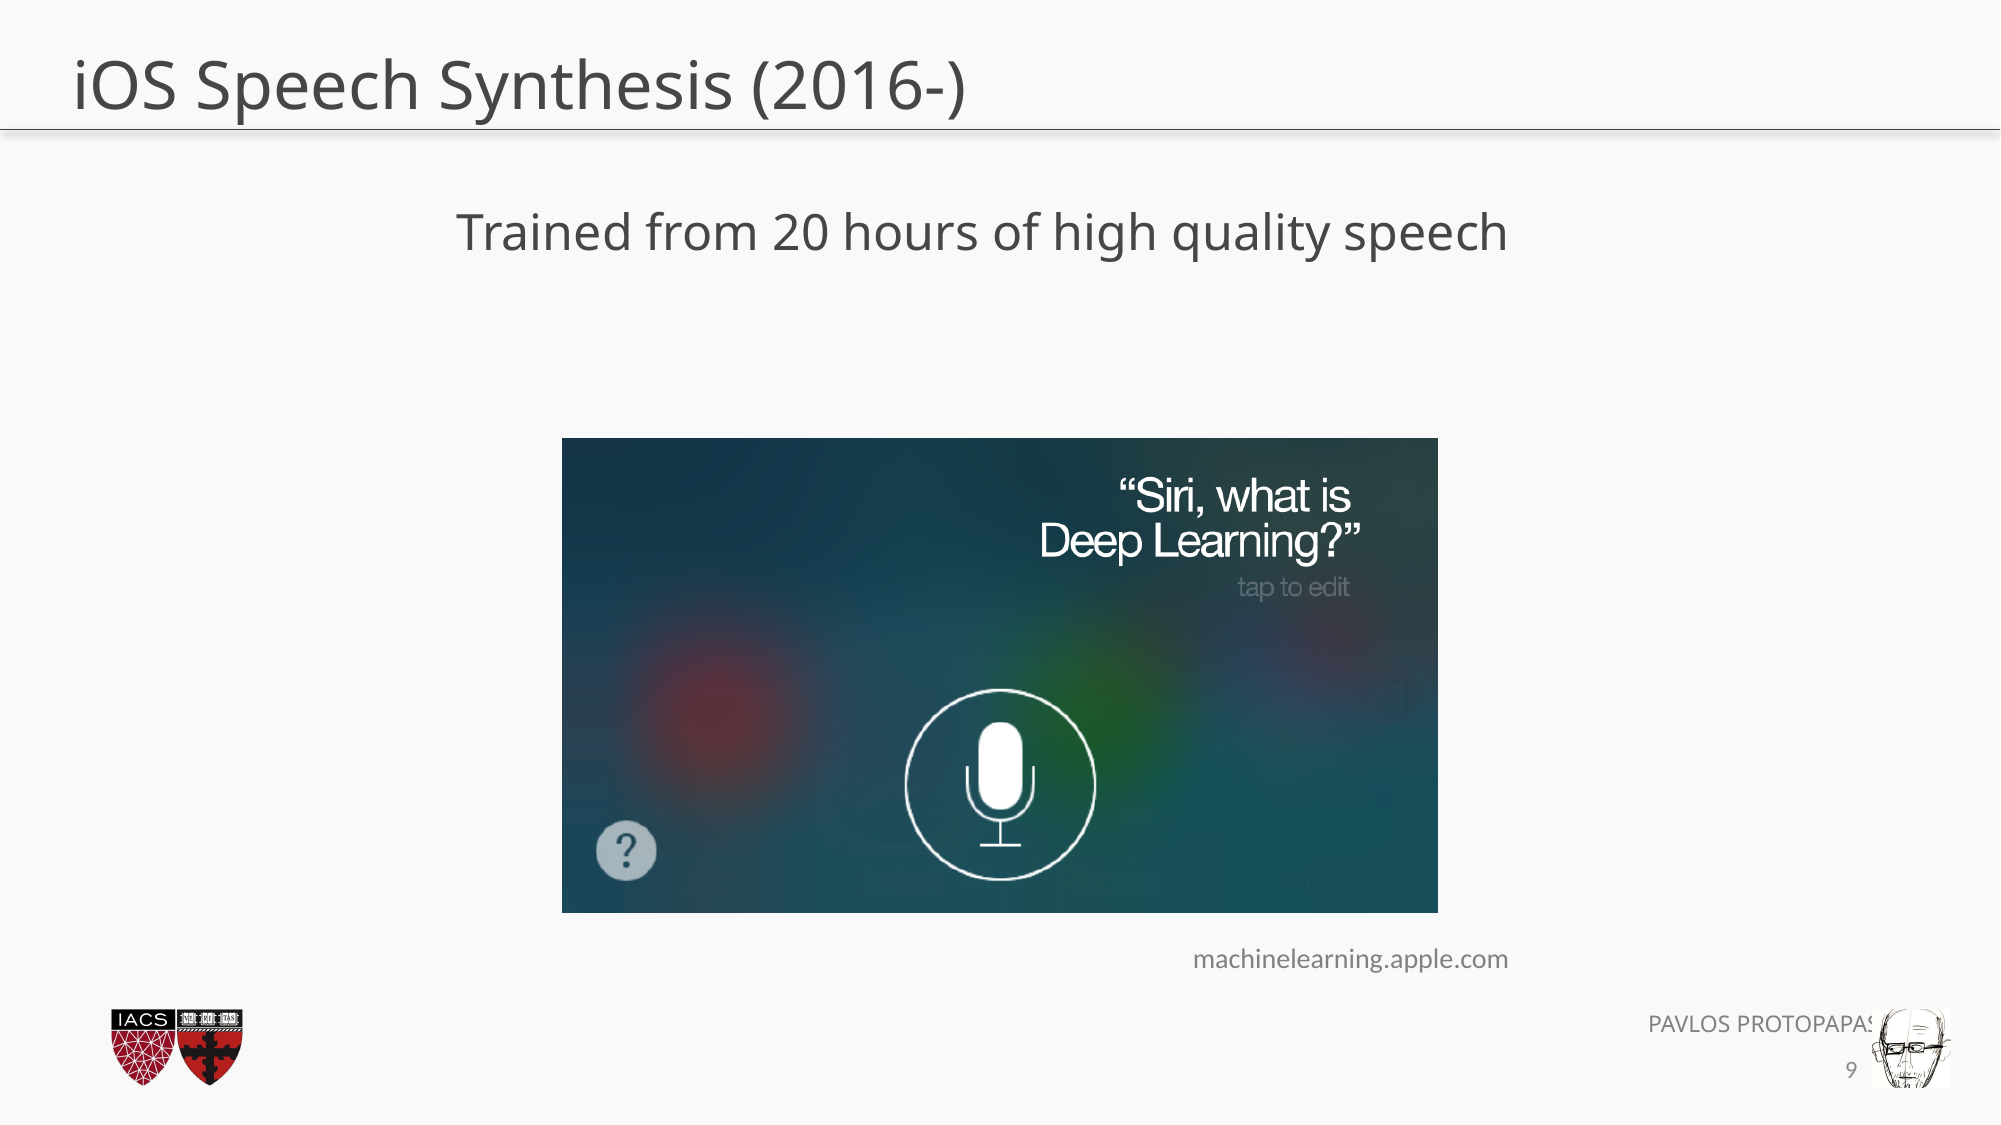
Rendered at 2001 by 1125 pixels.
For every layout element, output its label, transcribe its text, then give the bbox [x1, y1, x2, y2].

picture [562, 438, 1438, 914]
list Trained from 20 hours of high quality speech [136, 193, 1831, 540]
slide_number 9 [1405, 1038, 1873, 1099]
picture [1872, 1009, 1951, 1088]
title iOS Speech Synthesis (2016-) [57, 35, 1943, 162]
text_box machinelearning.apple.com [1178, 932, 1538, 982]
picture [109, 1009, 243, 1086]
